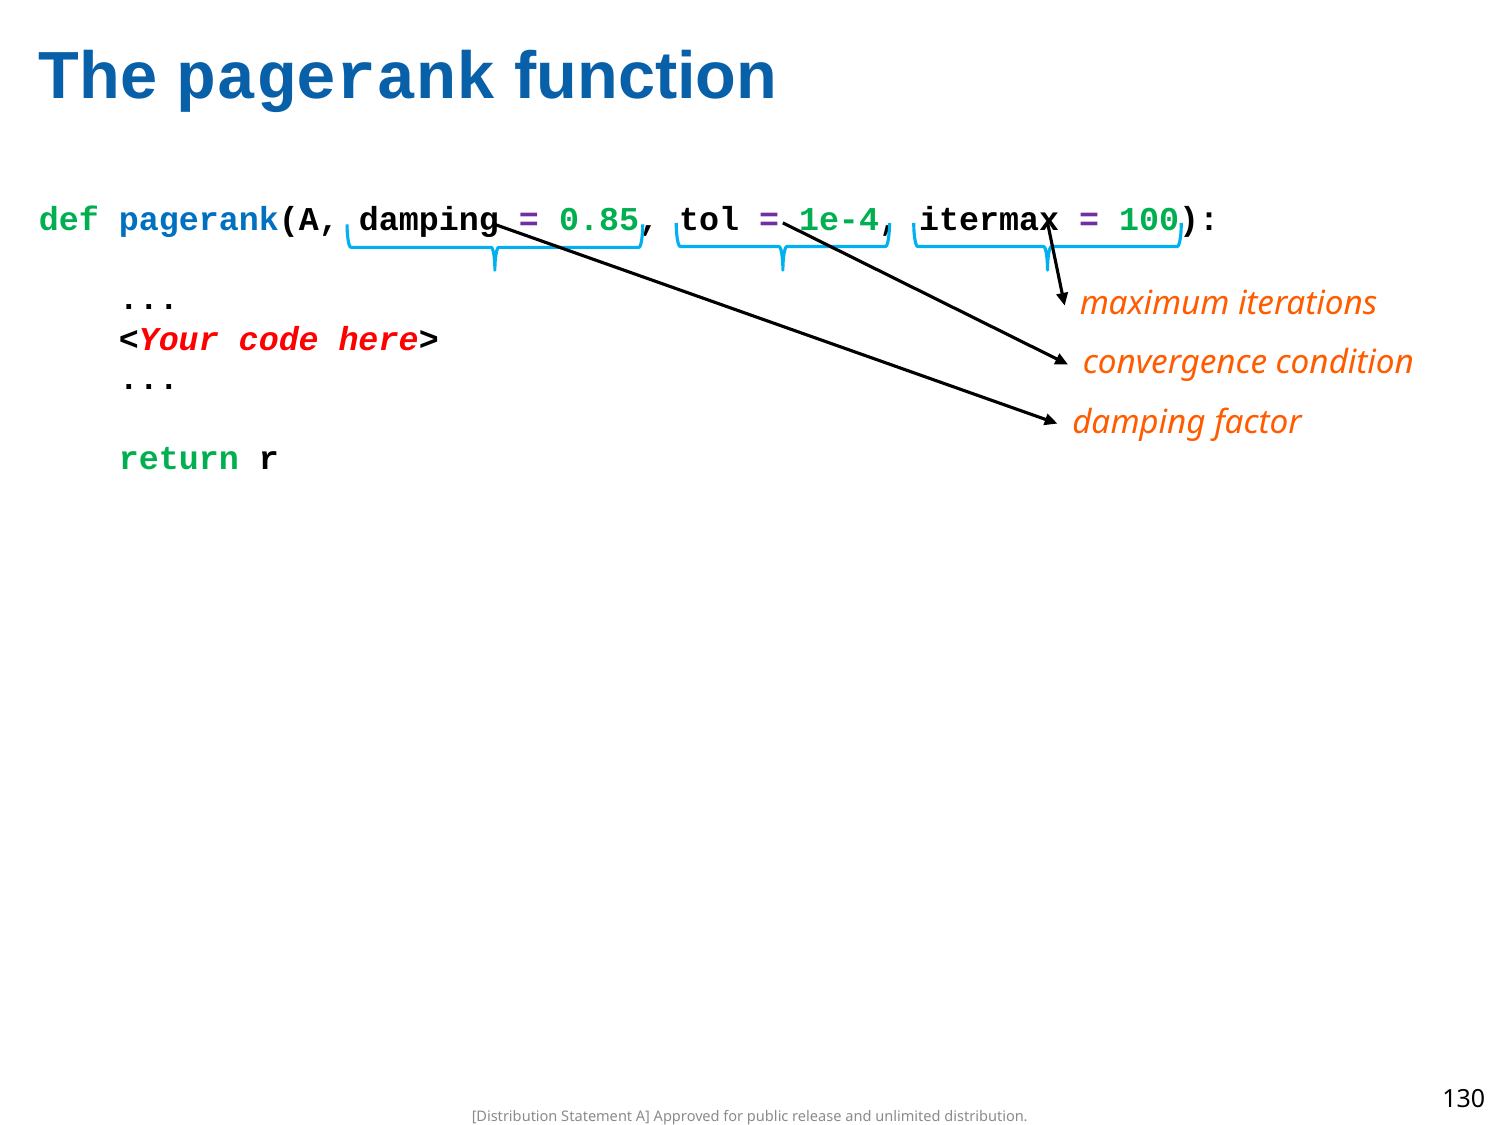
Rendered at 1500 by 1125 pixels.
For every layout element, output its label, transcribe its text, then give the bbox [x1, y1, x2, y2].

text_box [502, 224, 643, 248]
text_box maximum iterations [1064, 281, 1393, 329]
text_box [494, 269, 1045, 425]
text_box [347, 224, 553, 269]
text_box [676, 222, 825, 267]
slide_number 130 [1413, 1074, 1500, 1125]
text_box [787, 222, 890, 247]
text_box convergence condition [1067, 340, 1430, 388]
list def pagerank(A, damping = 0.85, tol = 1e-4, itermax = 100): ... <Your code here> ... return r [38, 196, 1307, 694]
text_box [913, 222, 1051, 269]
text_box [1050, 222, 1182, 247]
text_box damping factor [1057, 400, 1317, 447]
title The pagerank function [38, 31, 1385, 178]
